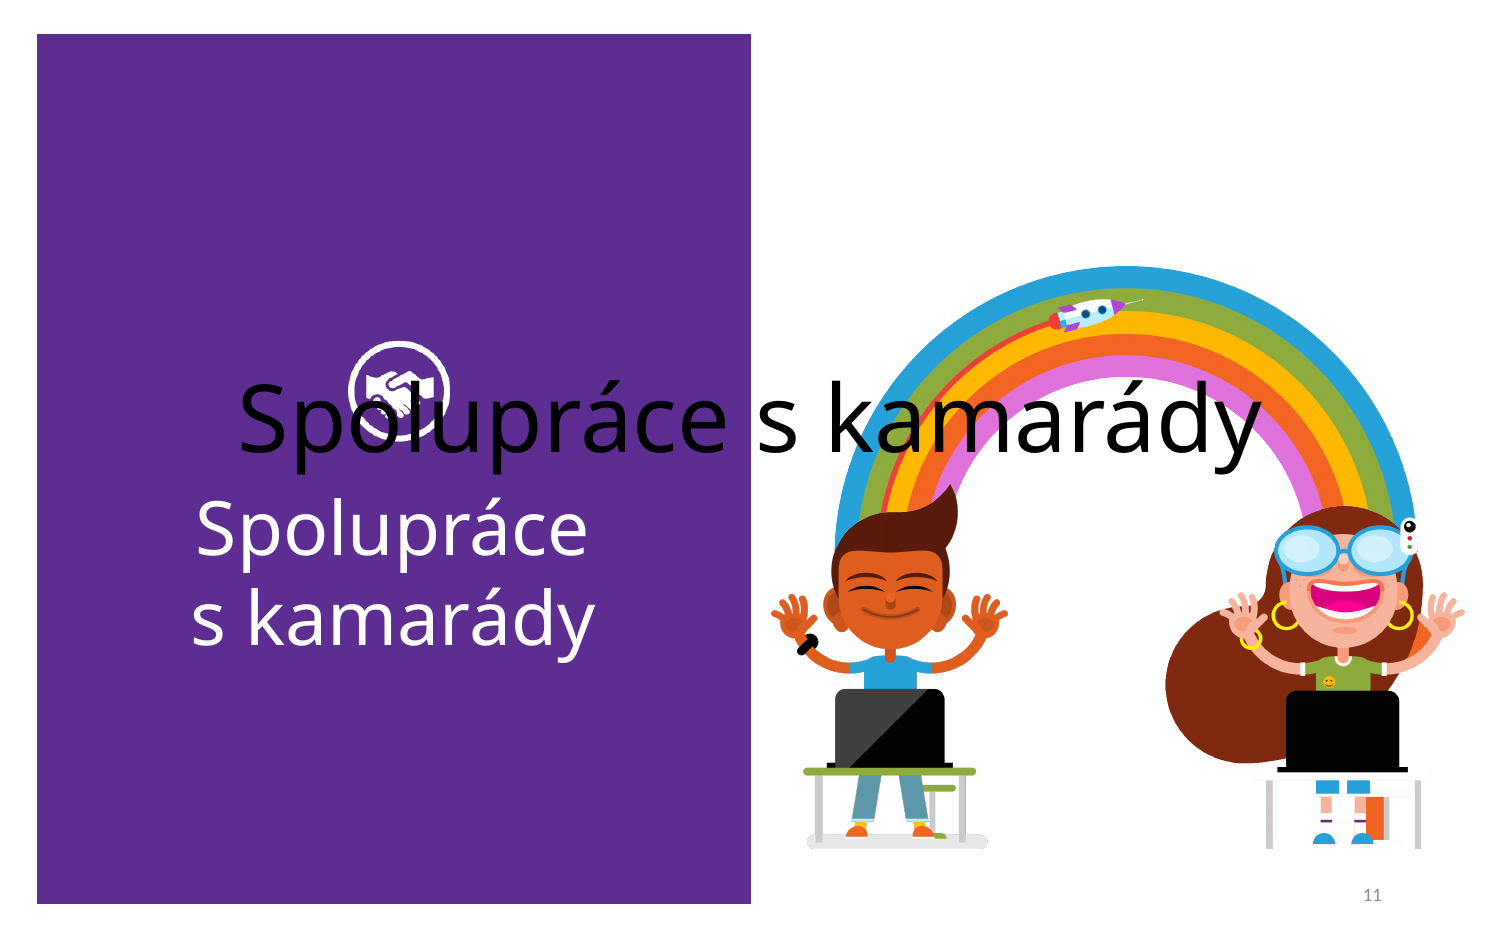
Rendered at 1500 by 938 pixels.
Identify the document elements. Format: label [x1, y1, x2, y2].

text_box [771, 264, 1465, 849]
picture [1, 0, 1498, 938]
